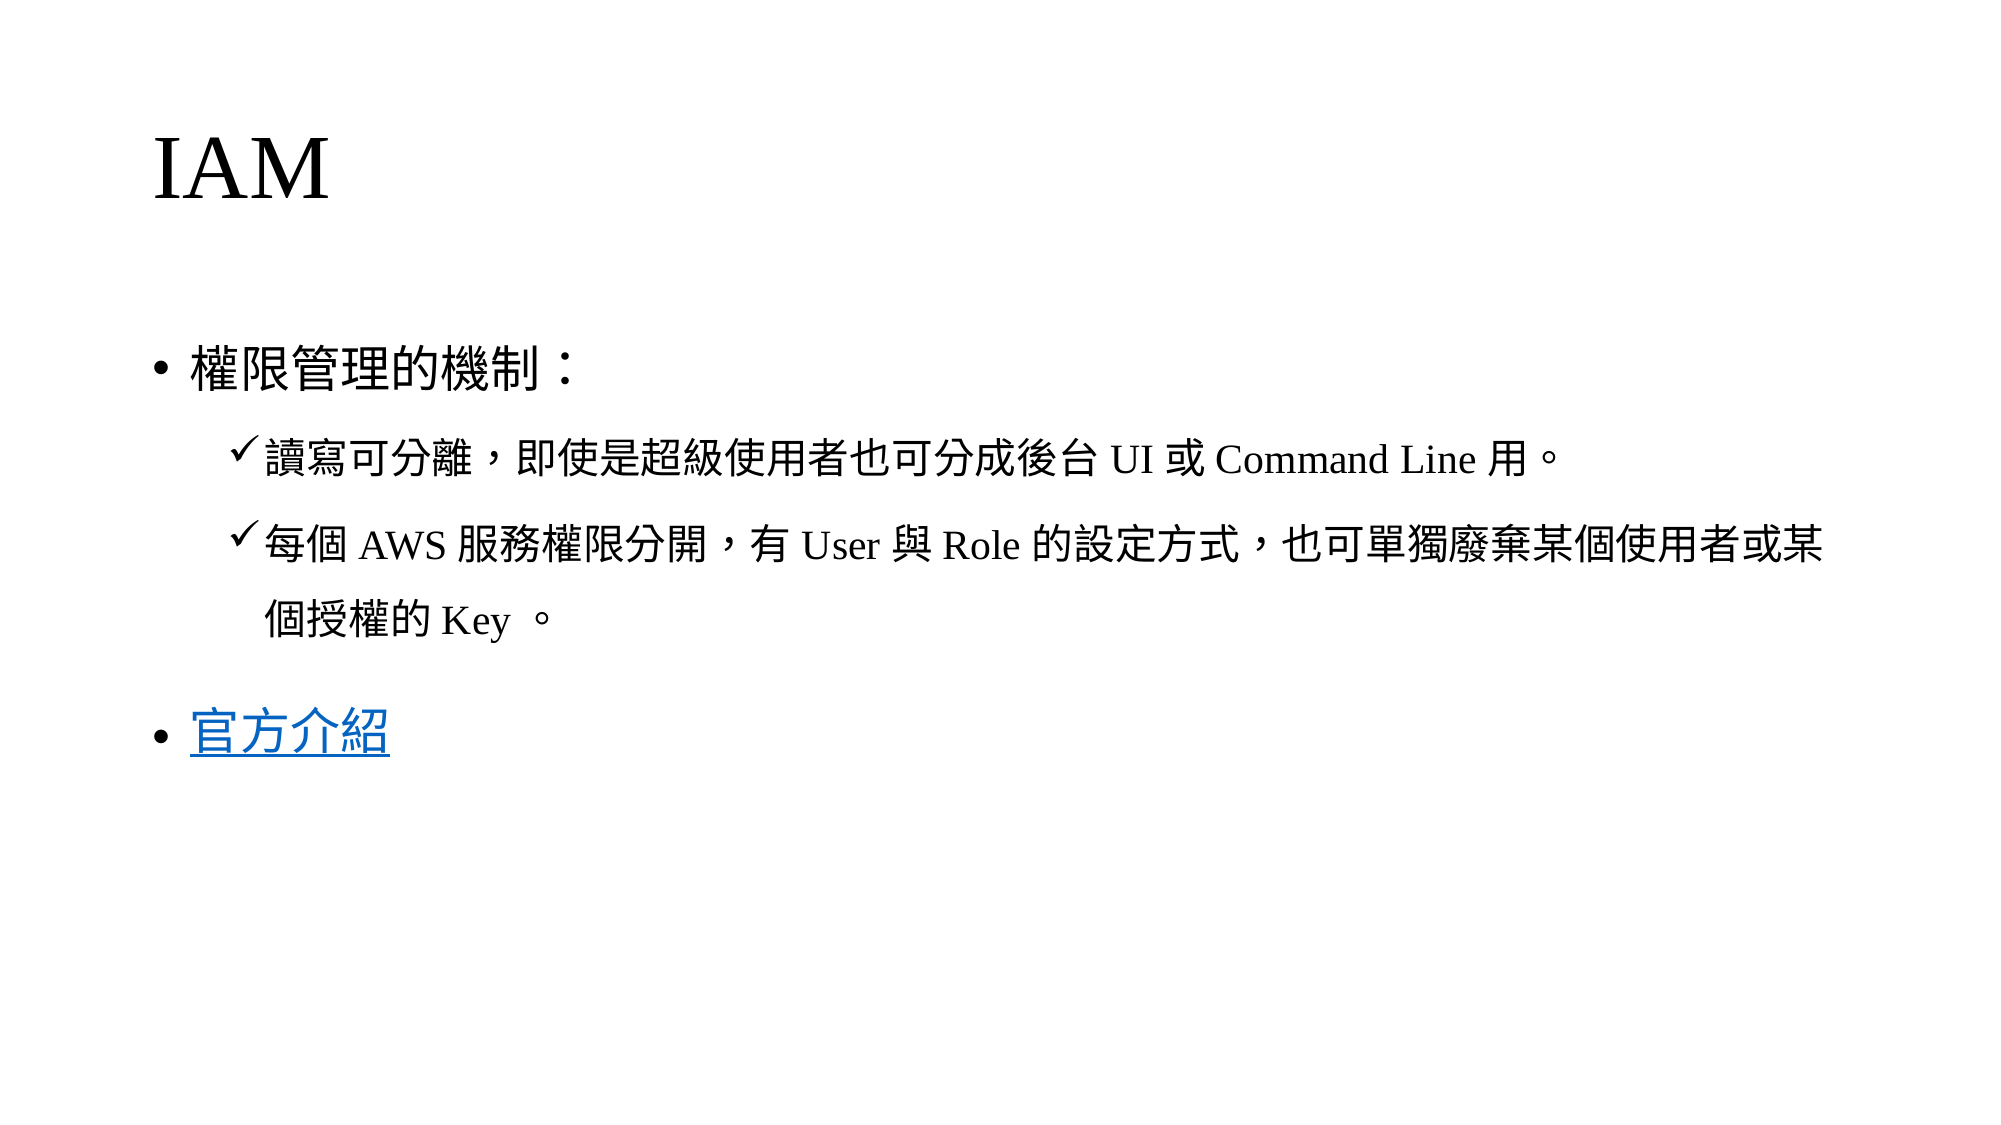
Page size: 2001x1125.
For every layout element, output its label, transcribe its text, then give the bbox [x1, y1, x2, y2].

title IAM [137, 59, 1863, 278]
list 權限管理的機制： 讀寫可分離，即使是超級使用者也可分成後台UI或Command Line用。 每個AWS服務權限分開，有User與Role的設定方式，也可單獨廢棄某個使用者或某個授權的Key。 官方介紹 [137, 299, 1863, 1014]
